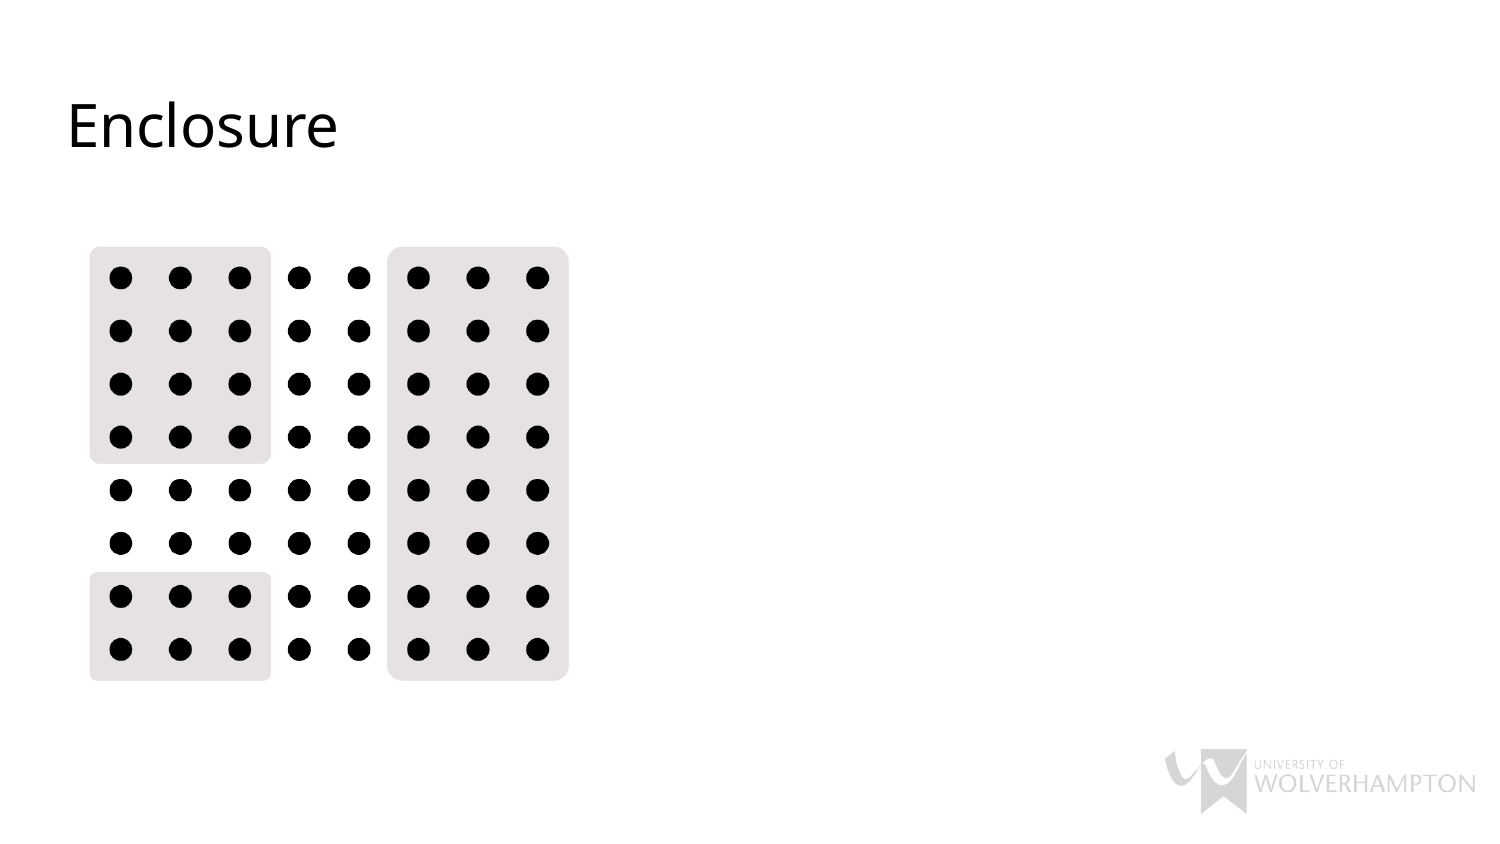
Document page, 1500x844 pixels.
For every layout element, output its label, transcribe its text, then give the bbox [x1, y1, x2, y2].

title Enclosure [51, 72, 1449, 176]
picture [50, 188, 852, 735]
